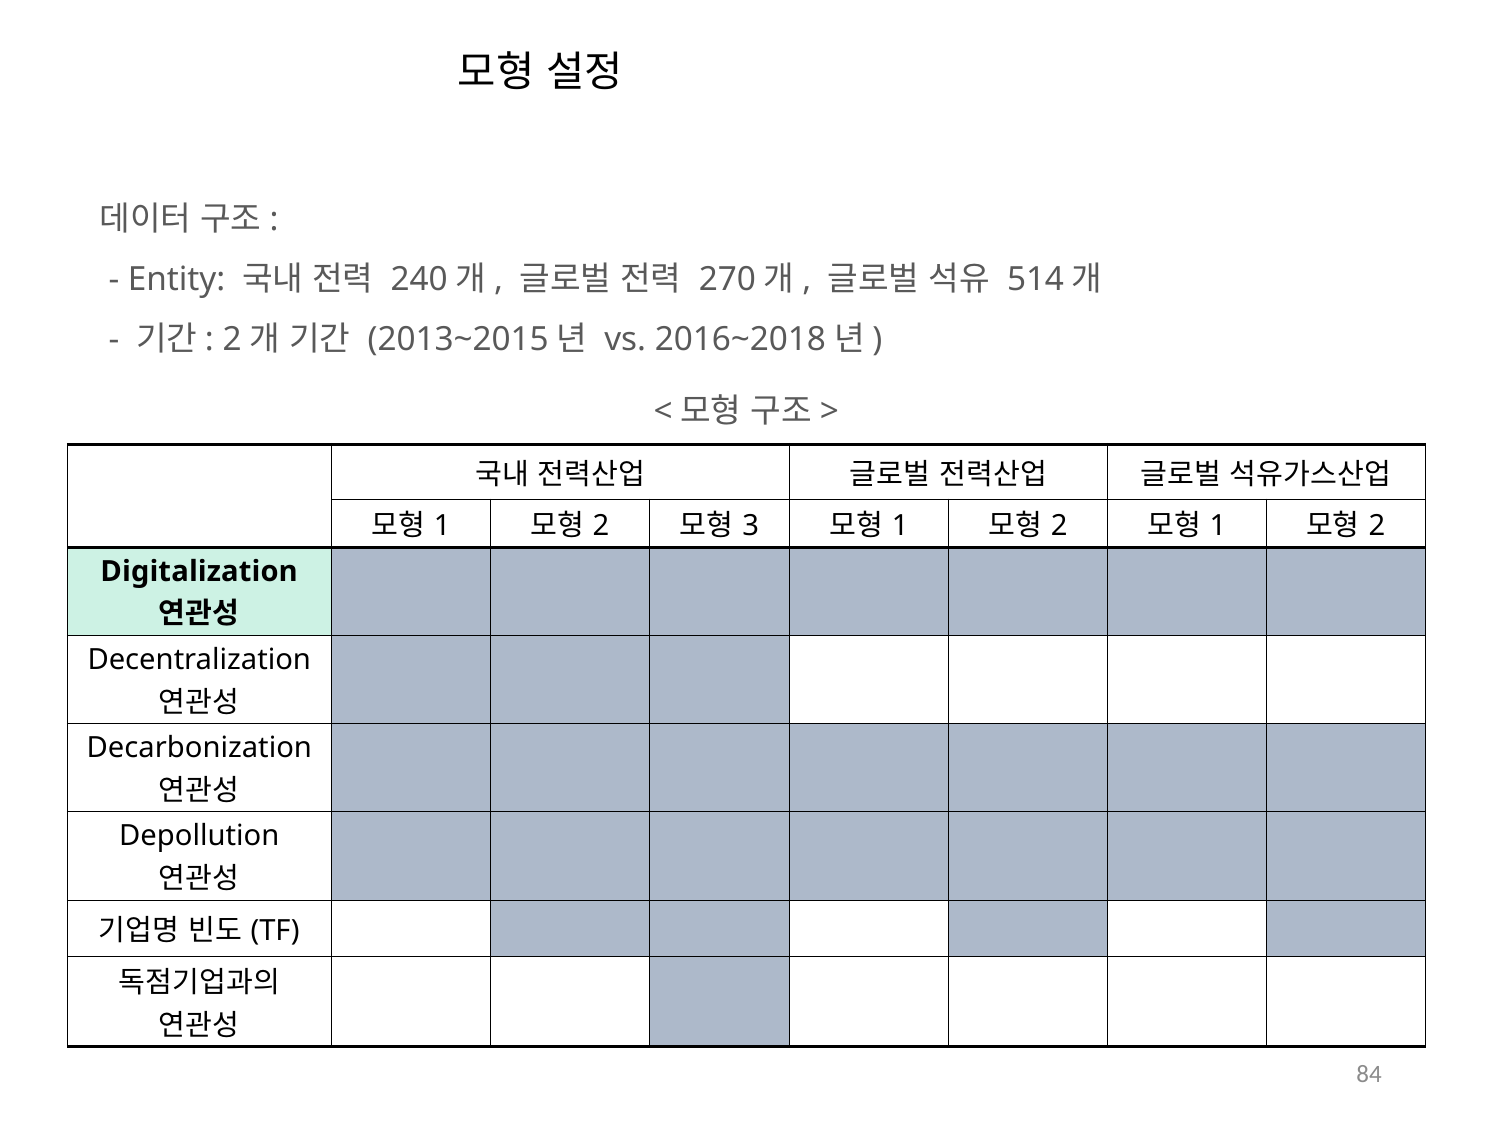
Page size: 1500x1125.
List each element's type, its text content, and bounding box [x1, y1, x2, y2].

table_cell [332, 636, 490, 723]
table_cell Decentralization 연관성 [68, 636, 331, 723]
table_cell Decarbonization 연관성 [68, 724, 331, 811]
table_cell [491, 724, 649, 811]
table_cell [650, 724, 789, 811]
table_cell [949, 901, 1107, 956]
table_cell [1108, 549, 1266, 635]
table_cell [650, 901, 789, 956]
table_cell [1108, 957, 1266, 1045]
table_cell [491, 957, 649, 1045]
table_cell [650, 549, 789, 635]
table_cell [1108, 636, 1266, 723]
table_cell 모형1 [790, 500, 948, 546]
table_cell [1108, 901, 1266, 956]
table_cell [1267, 636, 1425, 723]
table_cell [949, 636, 1107, 723]
table_cell [650, 957, 789, 1045]
table_cell [491, 901, 649, 956]
table_cell 독점기업과의 연관성 [68, 957, 331, 1045]
table_cell [491, 812, 649, 900]
text_box 데이터 구조: - Entity: 국내 전력 240개, 글로벌 전력 270개, 글로벌 석유 514개 - 기간: 2개 기간 (2013~2015년 vs. 2016~2018년) [84, 160, 1408, 374]
table_cell [1267, 957, 1425, 1045]
table_cell 기업명 빈도(TF) [68, 901, 331, 956]
table_cell [790, 549, 948, 635]
table_header 글로벌 전력산업 [790, 446, 1107, 499]
table_cell [491, 549, 649, 635]
table_cell [790, 812, 948, 900]
table_cell Depollution 연관성 [68, 812, 331, 900]
table_cell [1267, 724, 1425, 811]
table_cell 모형2 [1267, 500, 1425, 546]
table_cell [949, 724, 1107, 811]
table_cell [790, 636, 948, 723]
text_box <모형 구조> [84, 377, 1408, 442]
table_cell [949, 812, 1107, 900]
text_box 모형 설정 [442, 37, 1471, 102]
table_cell [1267, 549, 1425, 635]
table_cell [790, 724, 948, 811]
table_cell [650, 812, 789, 900]
table_cell [1108, 812, 1266, 900]
table_header 국내 전력산업 [332, 446, 789, 499]
table_cell 모형3 [650, 500, 789, 546]
table_cell 모형2 [491, 500, 649, 546]
table_cell 모형1 [332, 500, 490, 546]
table_header 글로벌 석유가스산업 [1108, 446, 1425, 499]
table_cell 모형1 [1108, 500, 1266, 546]
table_cell [1267, 901, 1425, 956]
table_cell [949, 957, 1107, 1045]
table_cell 모형2 [949, 500, 1107, 546]
table_cell [790, 901, 948, 956]
table_cell [1267, 812, 1425, 900]
table_header [68, 446, 331, 546]
table_cell [332, 957, 490, 1045]
table_cell [332, 549, 490, 635]
table_cell [332, 901, 490, 956]
table_cell [790, 957, 948, 1045]
table_cell Digitalization 연관성 [68, 549, 331, 635]
table_cell [491, 636, 649, 723]
slide_number 84 [1059, 1048, 1397, 1103]
table_cell [949, 549, 1107, 635]
table_cell [332, 724, 490, 811]
table_cell [650, 636, 789, 723]
table_cell [1108, 724, 1266, 811]
table_cell [332, 812, 490, 900]
